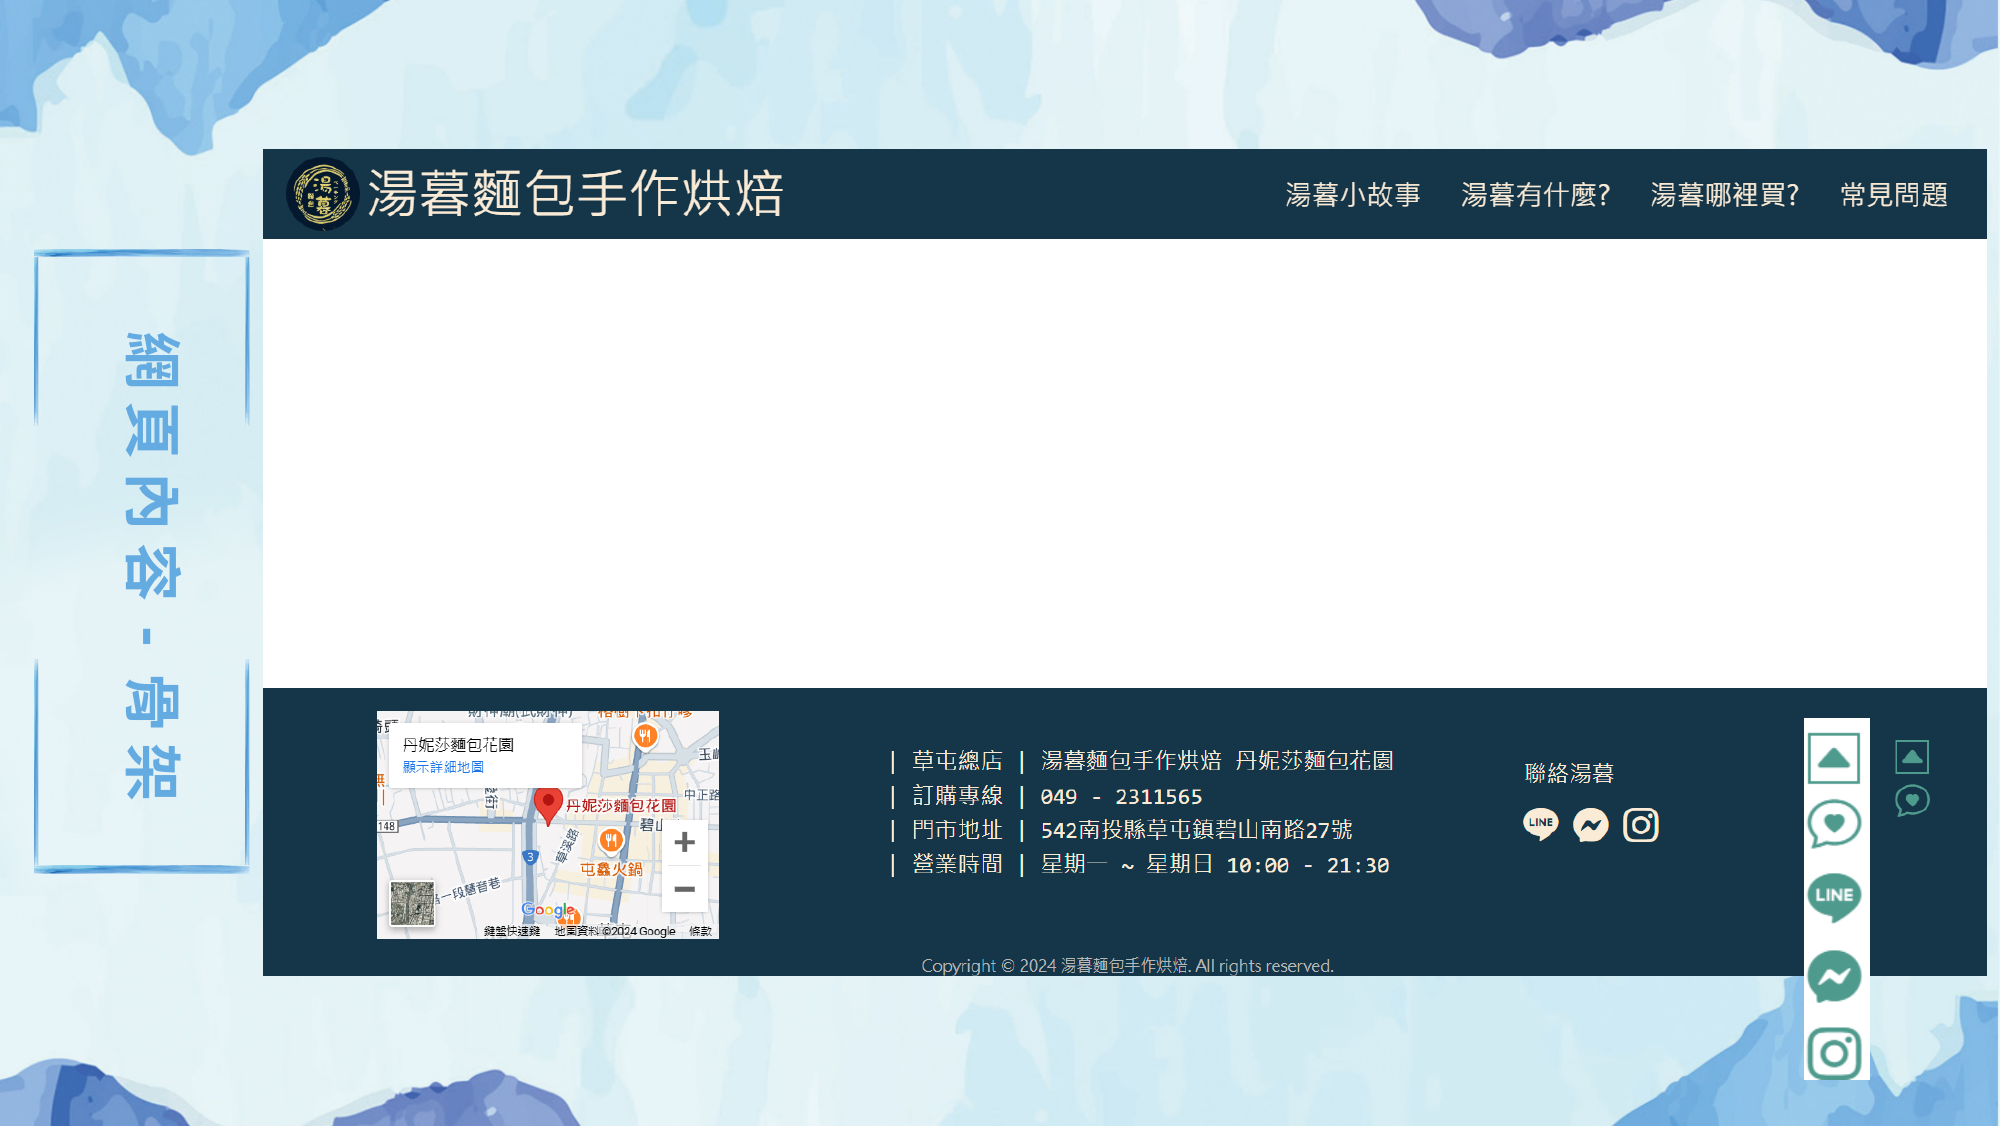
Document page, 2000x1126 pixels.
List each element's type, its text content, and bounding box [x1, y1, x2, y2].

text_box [33, 249, 250, 427]
picture [0, 0, 2000, 1126]
text_box 網頁內容-骨架 [95, 434, 197, 658]
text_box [33, 659, 250, 874]
